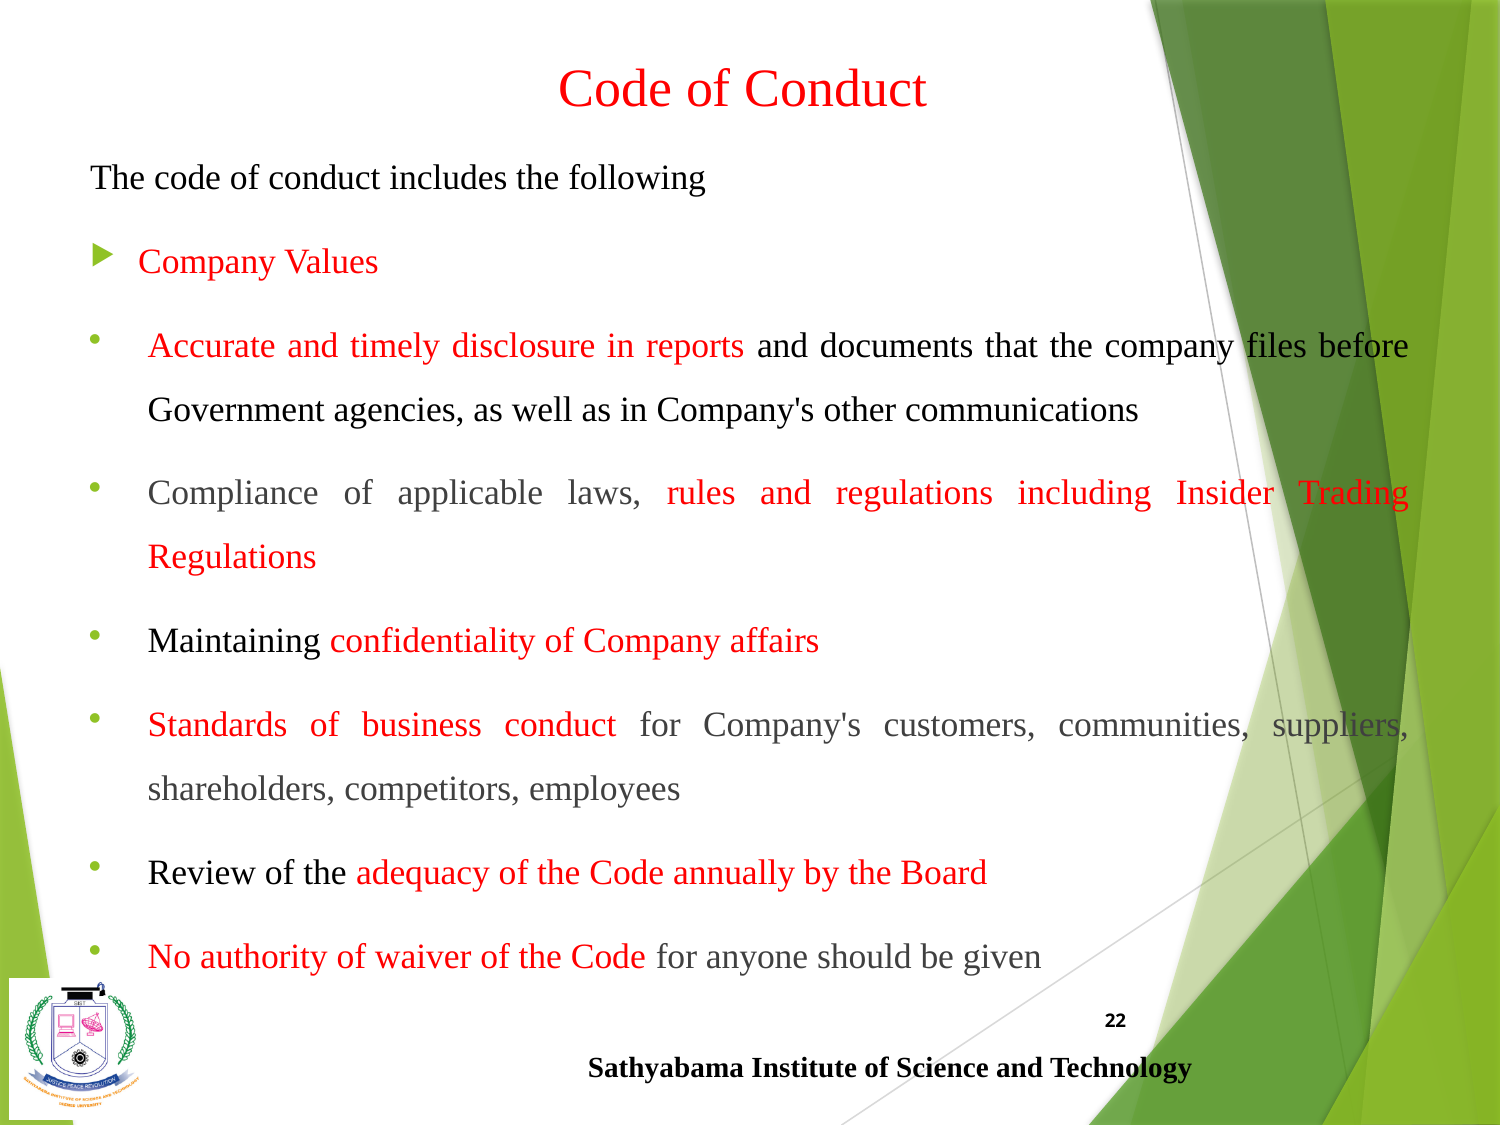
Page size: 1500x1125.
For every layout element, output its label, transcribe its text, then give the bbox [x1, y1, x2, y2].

picture [9, 977, 152, 1121]
footer Sathyabama Institute of Science and Technology [572, 1036, 1353, 1097]
list The code of conduct includes the following Company Values Accurate and timely disclosure in reports and documents that the company files before Government agencies, as well as in Company's other communications Compliance of applicable laws, rules and regulations including Insider Trading Regulations Maintaining confidentiality of Company affairs Standards of business conduct for Company's customers, communities, suppliers, shareholders, competitors, employees Review of the adequacy of the Code annually by the Board No authority of waiver of the Code for anyone should be given [75, 125, 1425, 986]
title Code of Conduct [75, 45, 1425, 125]
slide_number 22 [1057, 991, 1142, 1051]
